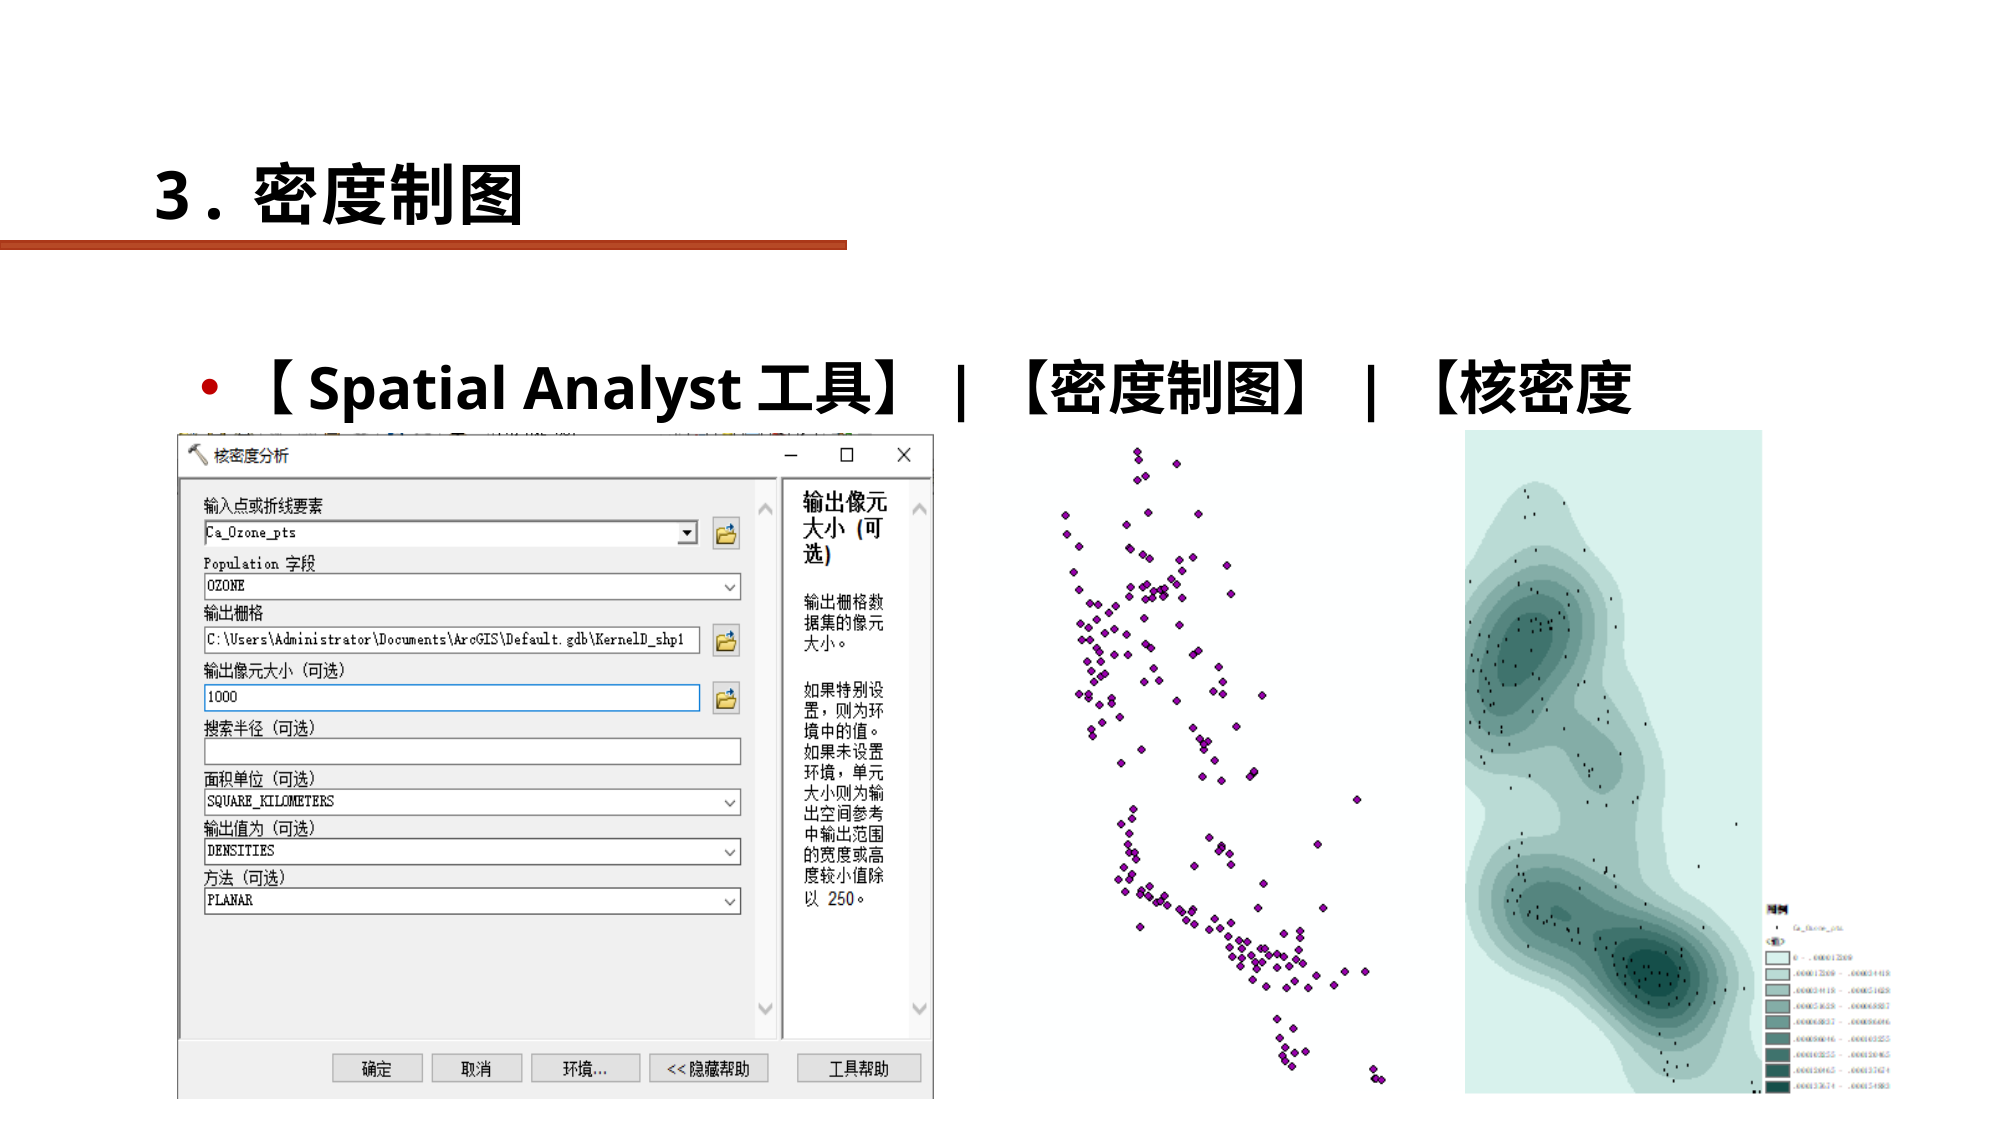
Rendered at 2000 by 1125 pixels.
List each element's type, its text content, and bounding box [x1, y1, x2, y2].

title 3.密度制图 [137, 16, 1638, 242]
picture [177, 433, 934, 1099]
list 【Spatial Analyst工具】|【密度制图】|【核密度分析】 [184, 326, 1684, 1002]
picture [1465, 430, 1897, 1100]
picture [979, 433, 1463, 1091]
